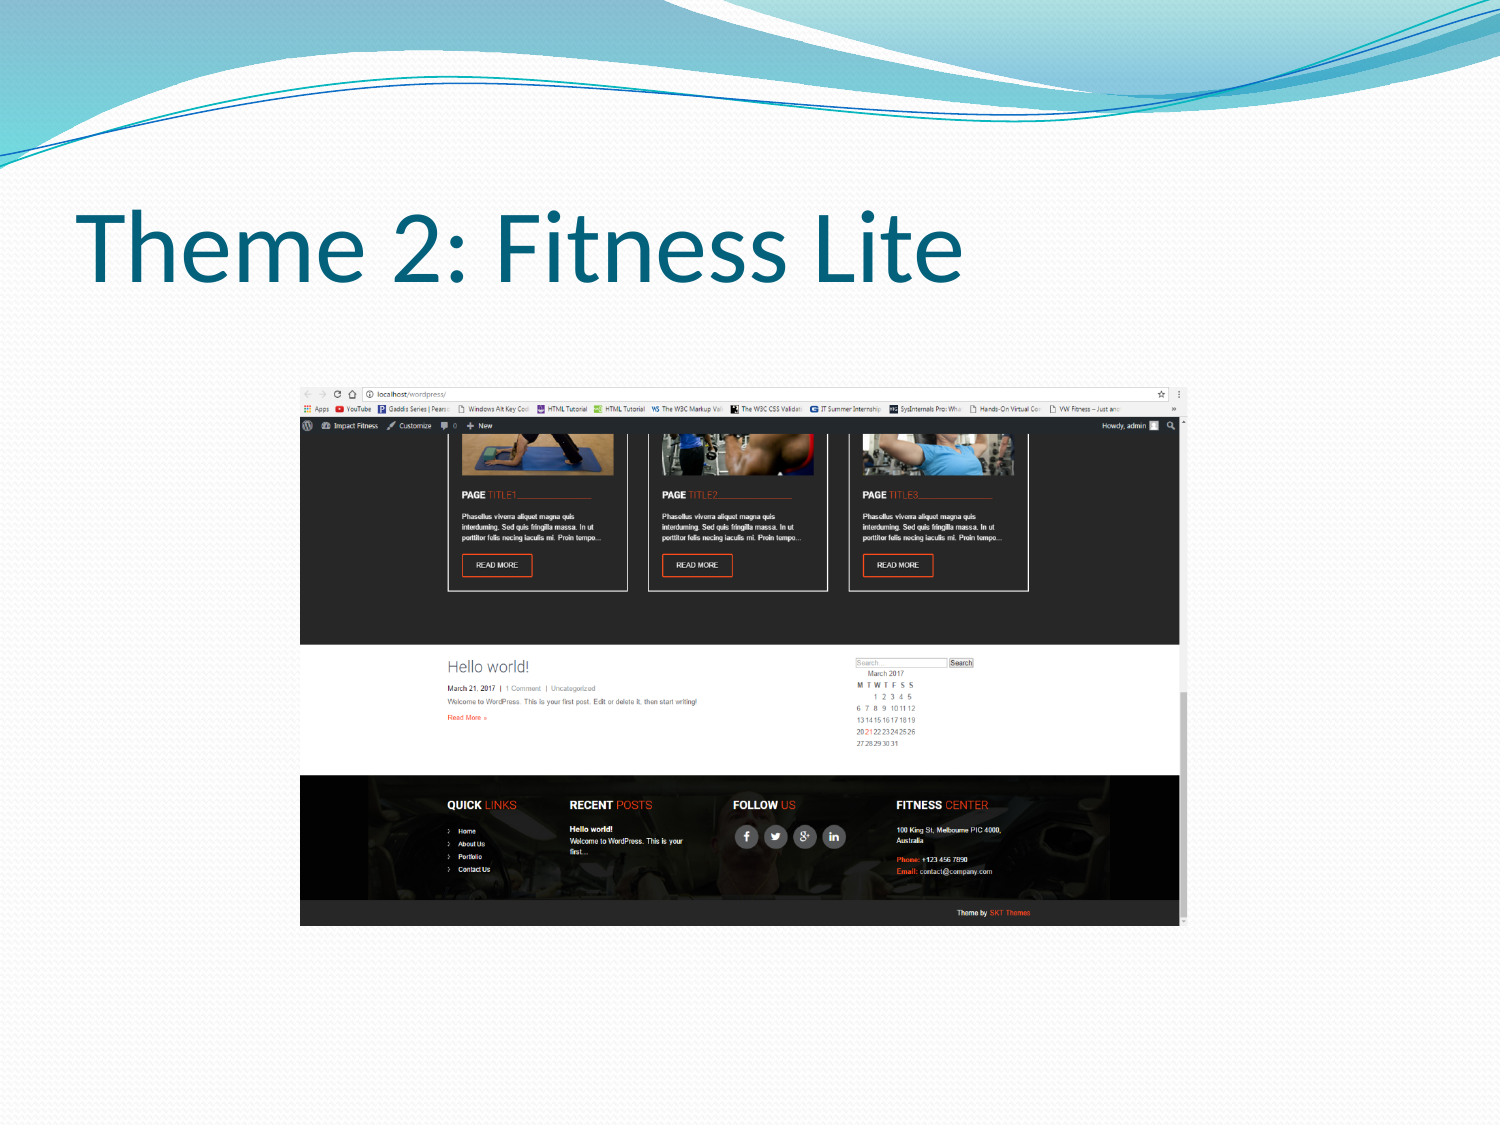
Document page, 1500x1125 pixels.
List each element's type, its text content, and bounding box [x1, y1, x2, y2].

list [299, 387, 1188, 926]
title Theme 2: Fitness Lite [75, 115, 1425, 303]
